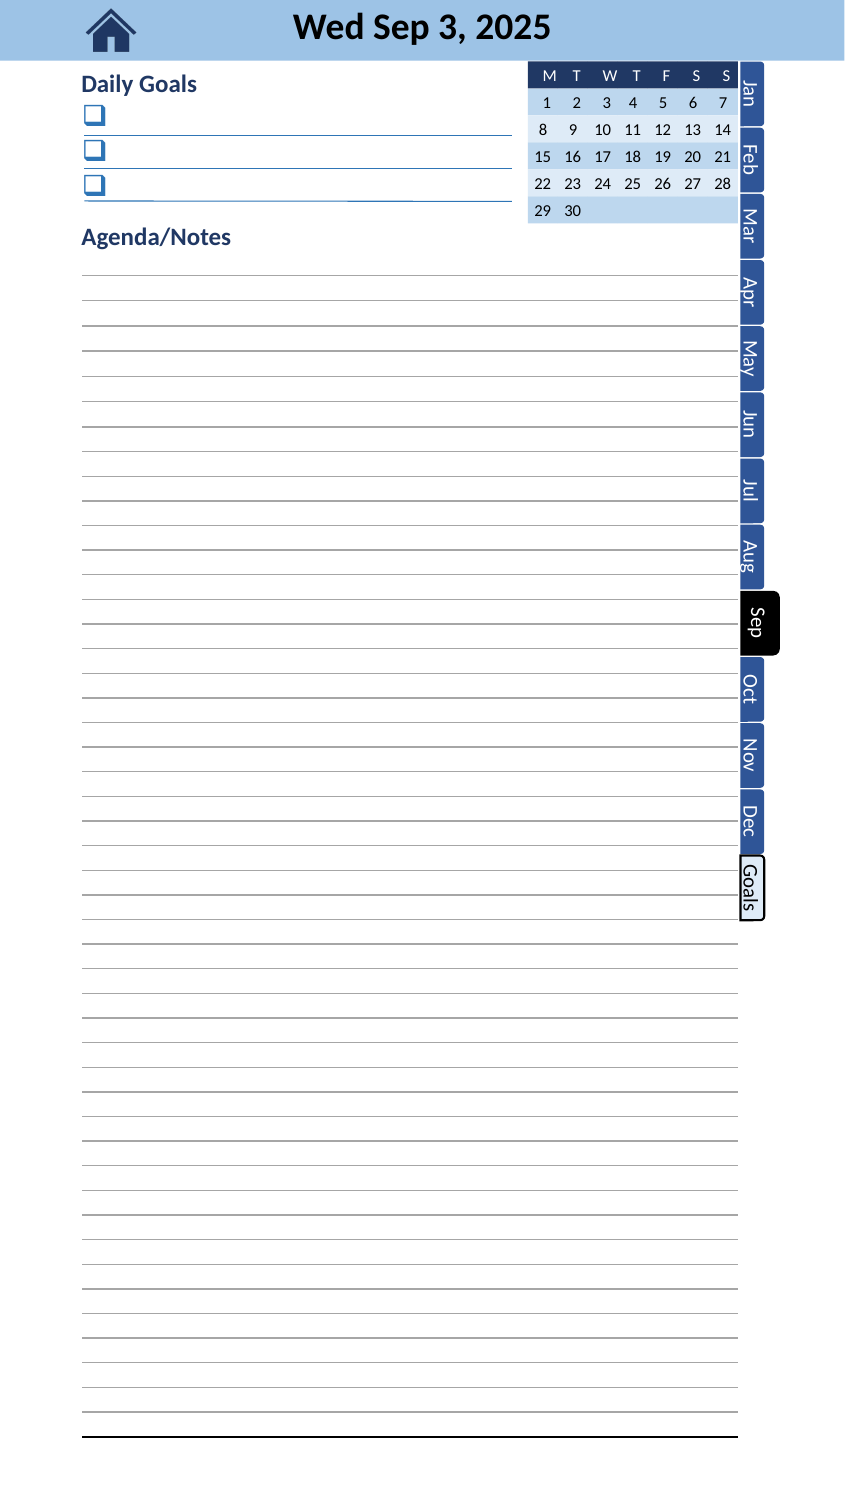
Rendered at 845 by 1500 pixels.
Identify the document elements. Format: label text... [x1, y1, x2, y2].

picture [82, 1, 140, 59]
list Wed Sep 3, 2025 [190, 0, 655, 61]
